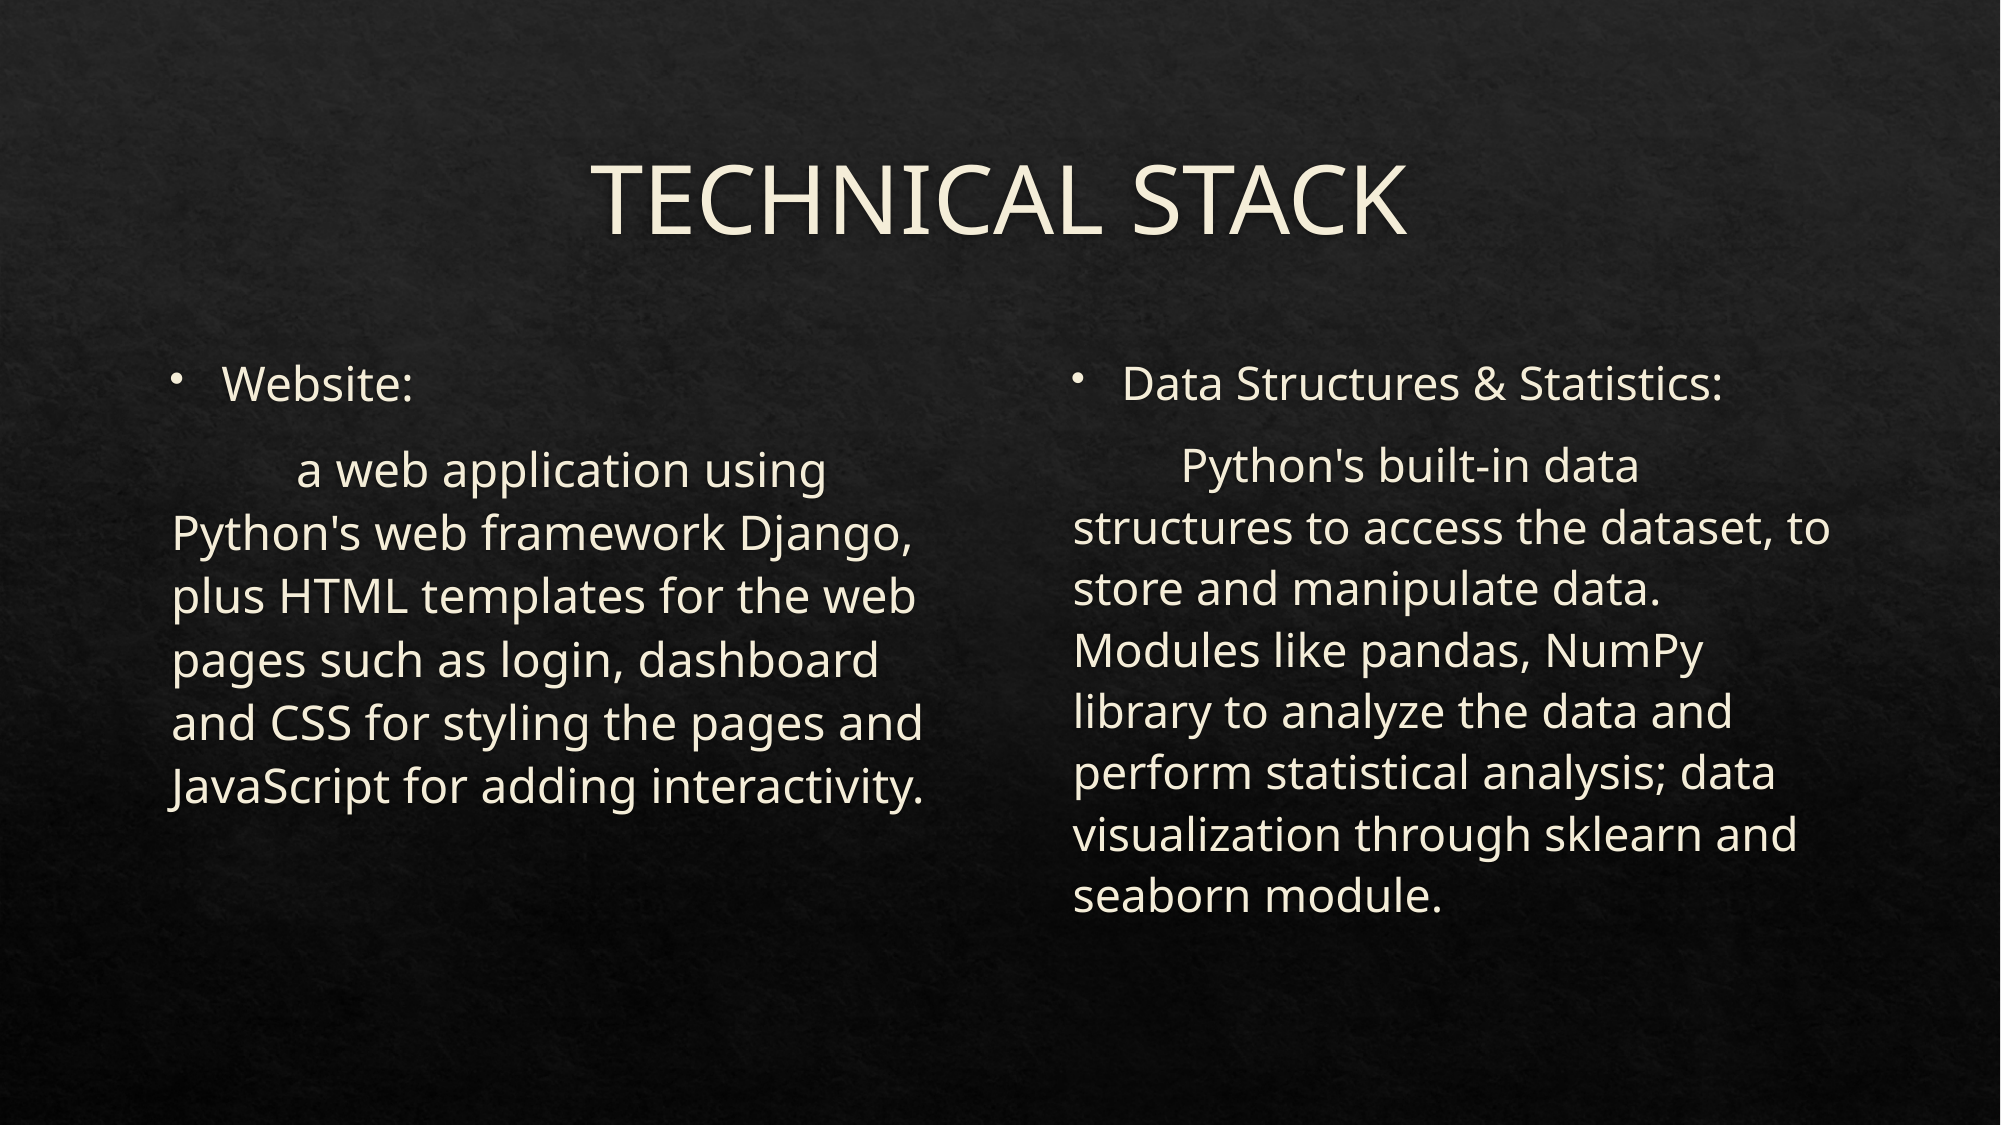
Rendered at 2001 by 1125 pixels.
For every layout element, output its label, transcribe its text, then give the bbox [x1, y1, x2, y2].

list Data Structures & Statistics: Python's built-in data structures to access the dataset, to store and manipulate data. Modules like pandas, NumPy library to analyze the data and perform statistical analysis; data visualization through sklearn and seaborn module. [1051, 340, 1849, 935]
title TECHNICAL STACK [149, 99, 1849, 307]
list Website: a web application using Python's web framework Django, plus HTML templates for the web pages such as login, dashboard and CSS for styling the pages and JavaScript for adding interactivity. [149, 340, 947, 935]
